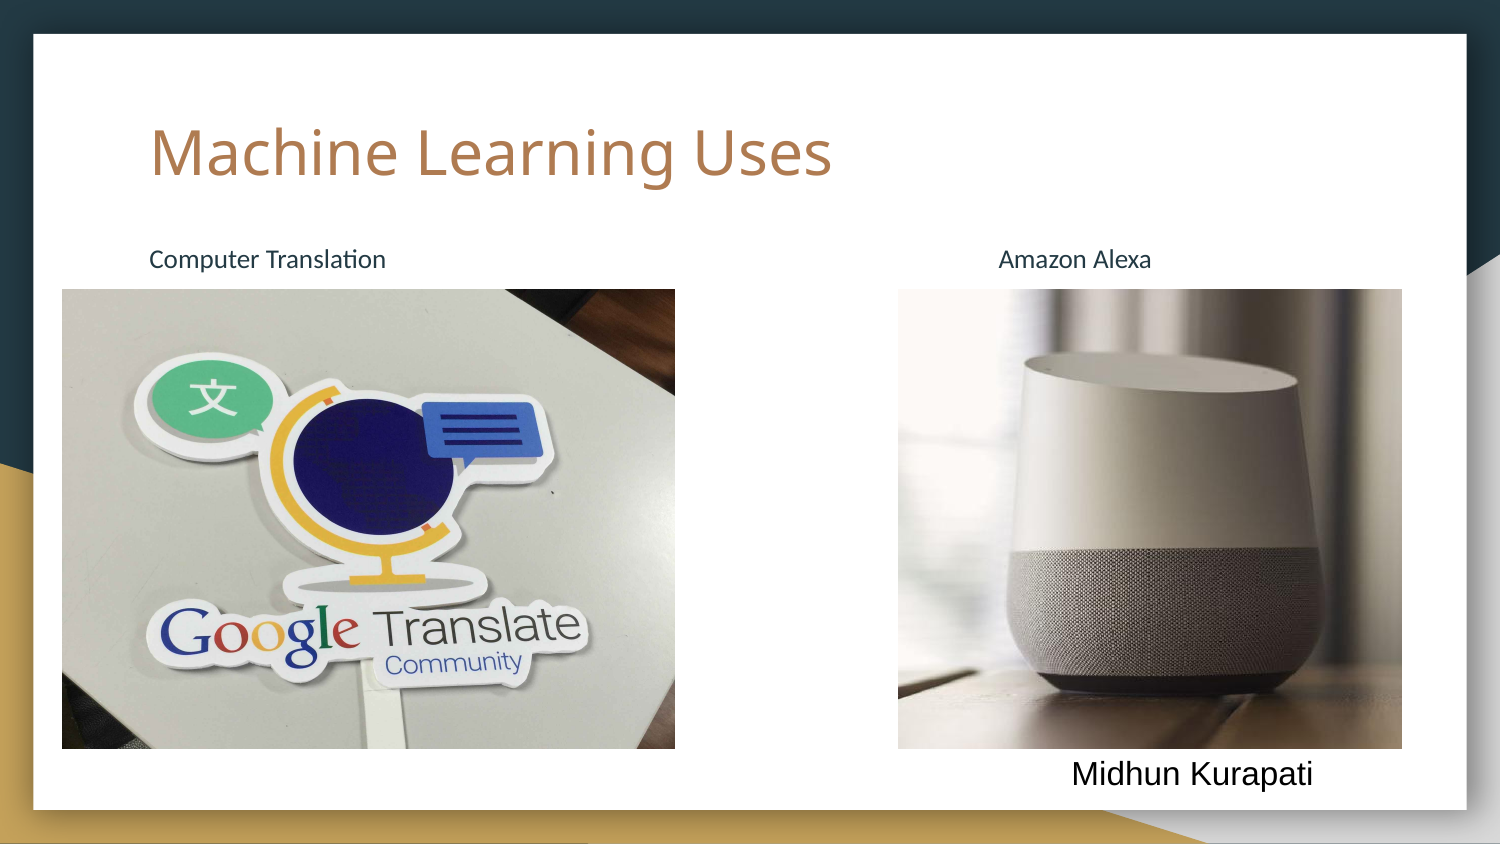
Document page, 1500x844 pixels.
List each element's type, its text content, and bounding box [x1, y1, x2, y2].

picture [898, 289, 1402, 749]
title Machine Learning Uses [134, 98, 1366, 221]
text_box Midhun Kurapati [1056, 737, 1435, 806]
picture [61, 289, 675, 749]
list Computer Translation Amazon Alexa [134, 221, 1366, 623]
